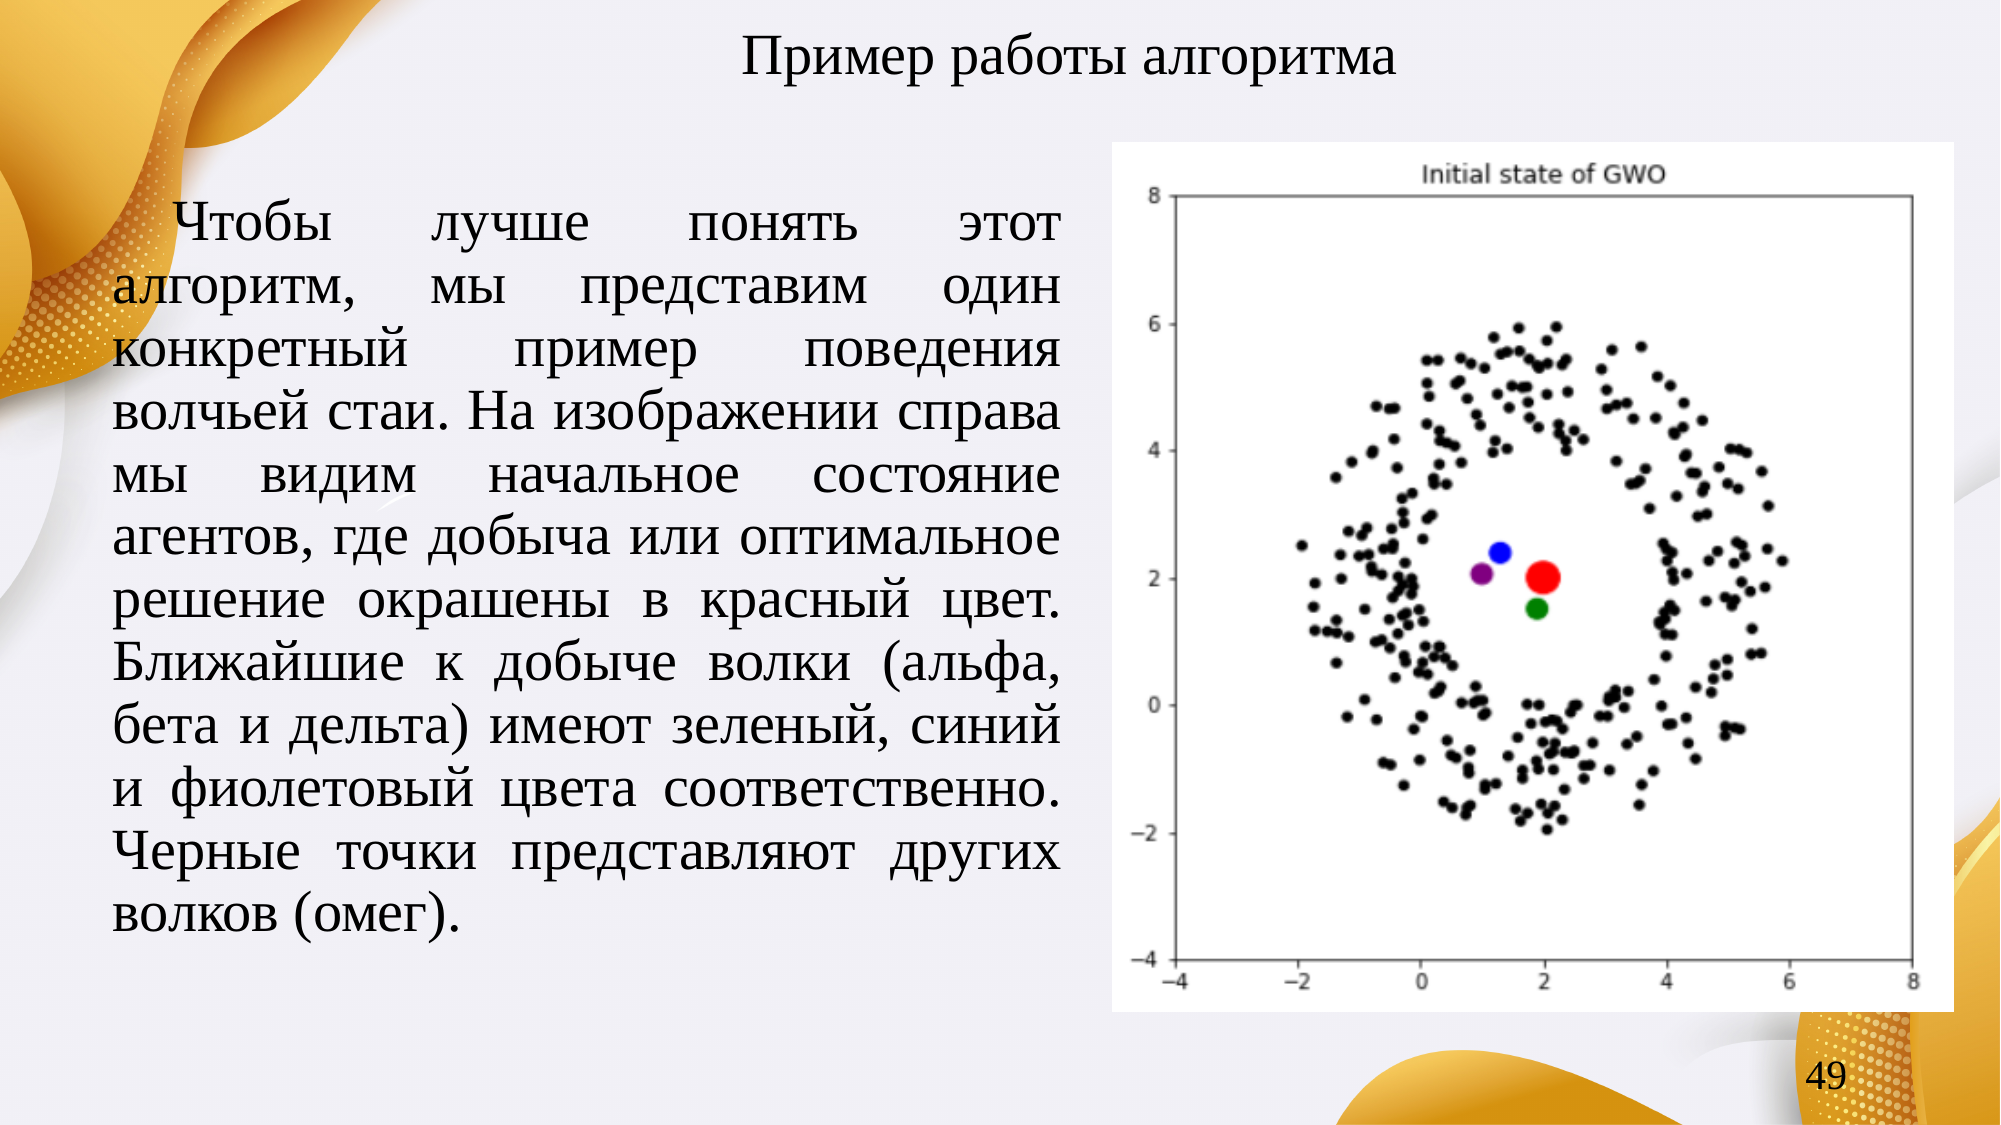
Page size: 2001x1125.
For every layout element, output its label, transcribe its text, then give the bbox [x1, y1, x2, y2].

list Чтобы лучше понять этот алгоритм, мы представим один конкретный пример поведения волчьей стаи. На изображении справа мы видим начальное состояние агентов, где добыча или оптимальное решение окрашены в красный цвет. Ближайшие к добыче волки (альфа, бета и дельта) имеют зеленый, синий и фиолетовый цвета соответственно. Черные точки представляют других волков (омег). [97, 183, 1078, 1125]
picture [0, 0, 2000, 1125]
slide_number 49 [1412, 1042, 1863, 1103]
title Пример работы алгоритма [207, 0, 1933, 113]
